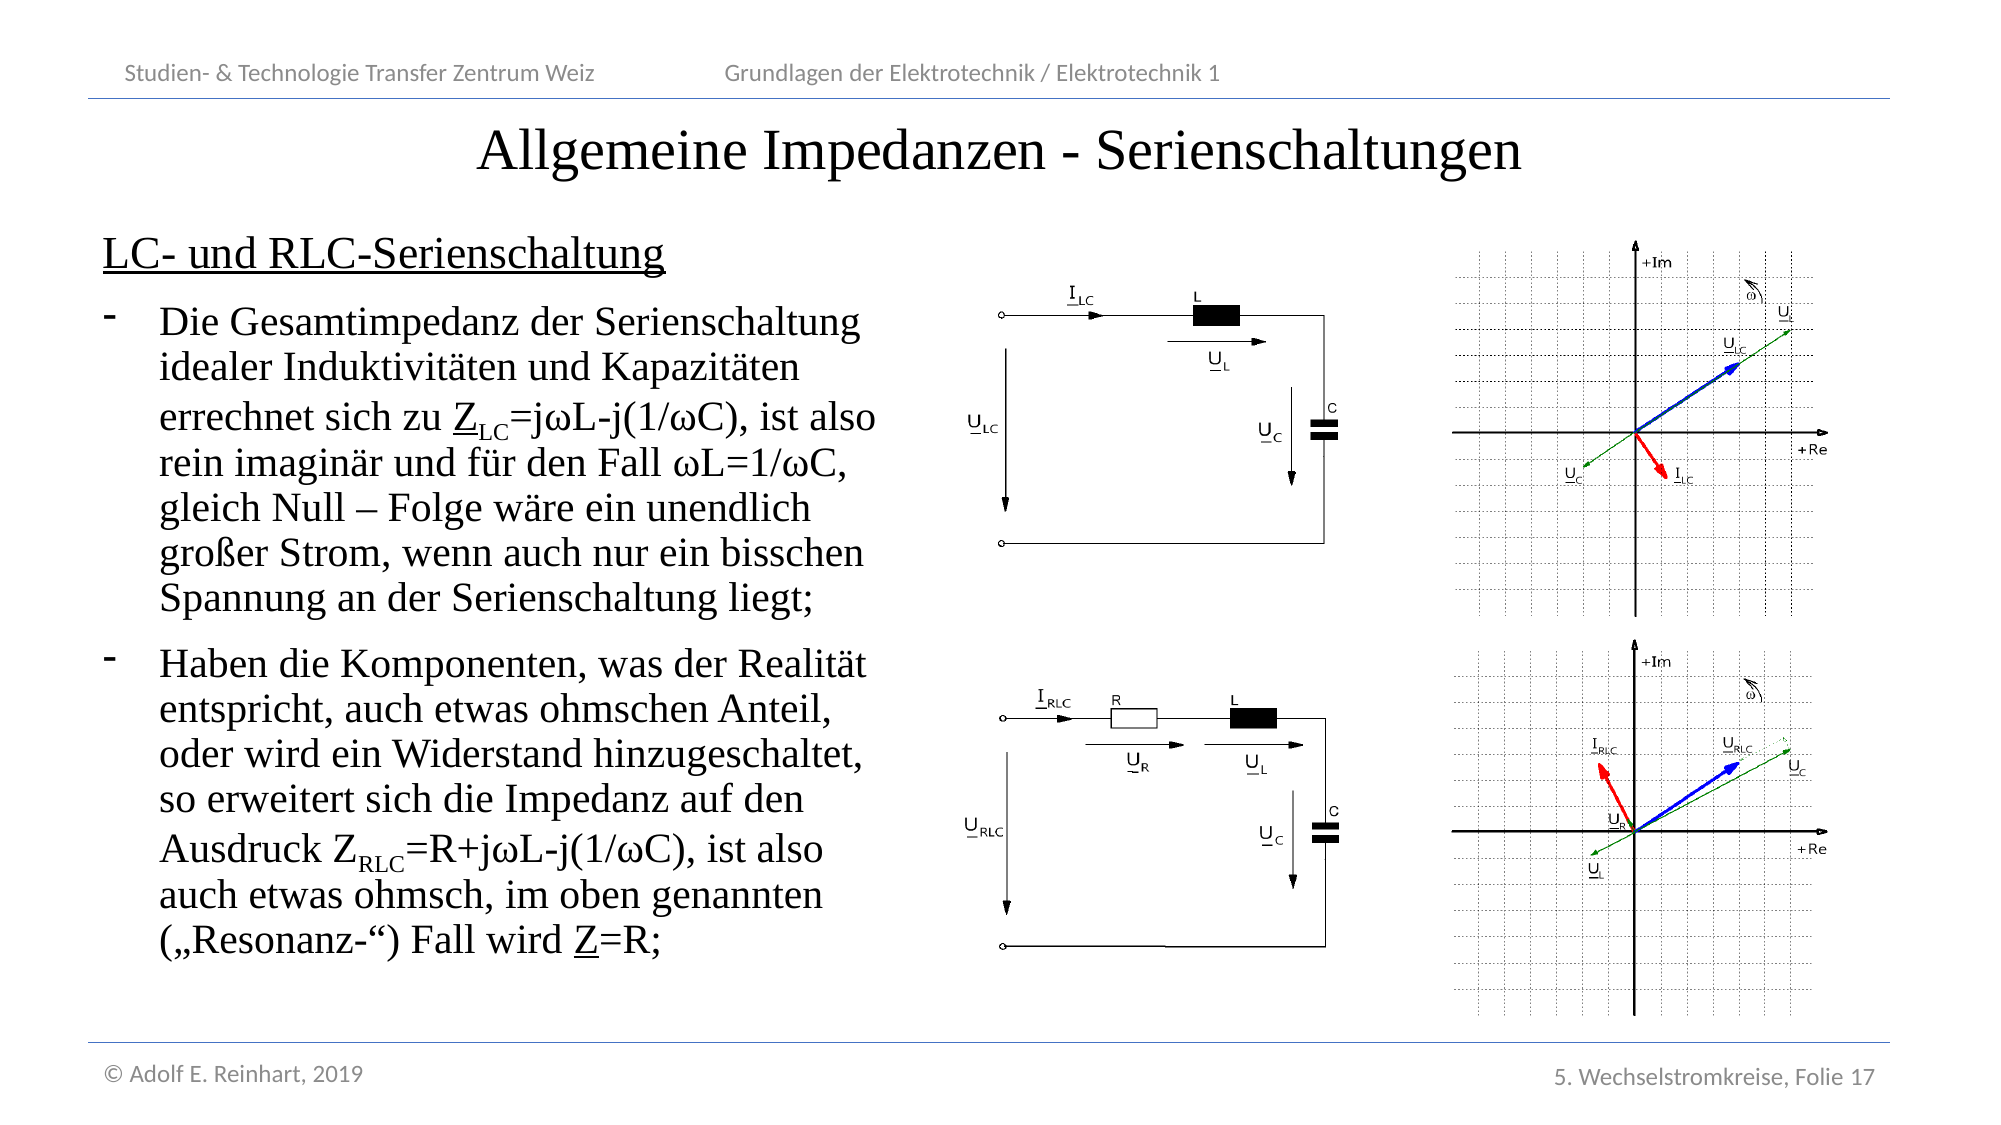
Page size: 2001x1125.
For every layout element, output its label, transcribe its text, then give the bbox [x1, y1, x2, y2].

text_box Allgemeine Impedanzen - Serienschaltungen [98, 111, 1902, 191]
text_box LC- und RLC-Serienschaltung Die Gesamtimpedanz der Serienschaltung idealer Induktivitäten und Kapazitäten errechnet sich zu ZLC=jωL-j(1/ωC), ist also rein imaginär und für den Fall ωL=1/ωC, gleich Null – Folge wäre ein unendlich großer Strom, wenn auch nur ein bisschen Spannung an der Serienschaltung liegt; Haben die Komponenten, was der Realität entspricht, auch etwas ohmschen Anteil, oder wird ein Widerstand hinzugeschaltet, so erweitert sich die Impedanz auf den Ausdruck ZRLC=R+jωL-j(1/ωC), ist also auch etwas ohmsch, im oben genannten („Resonanz-“) Fall wird Z=R; [88, 221, 896, 1036]
footer © Adolf E. Reinhart, 2019 [88, 1043, 1338, 1103]
picture [937, 213, 1855, 1041]
text_box Studien- & Technologie Transfer Zentrum Weiz Grundlagen der Elektrotechnik / Elektrotechnik 1 [109, 41, 1891, 98]
slide_number 5. Wechselstromkreise, Folie 17 [1358, 1044, 1891, 1105]
